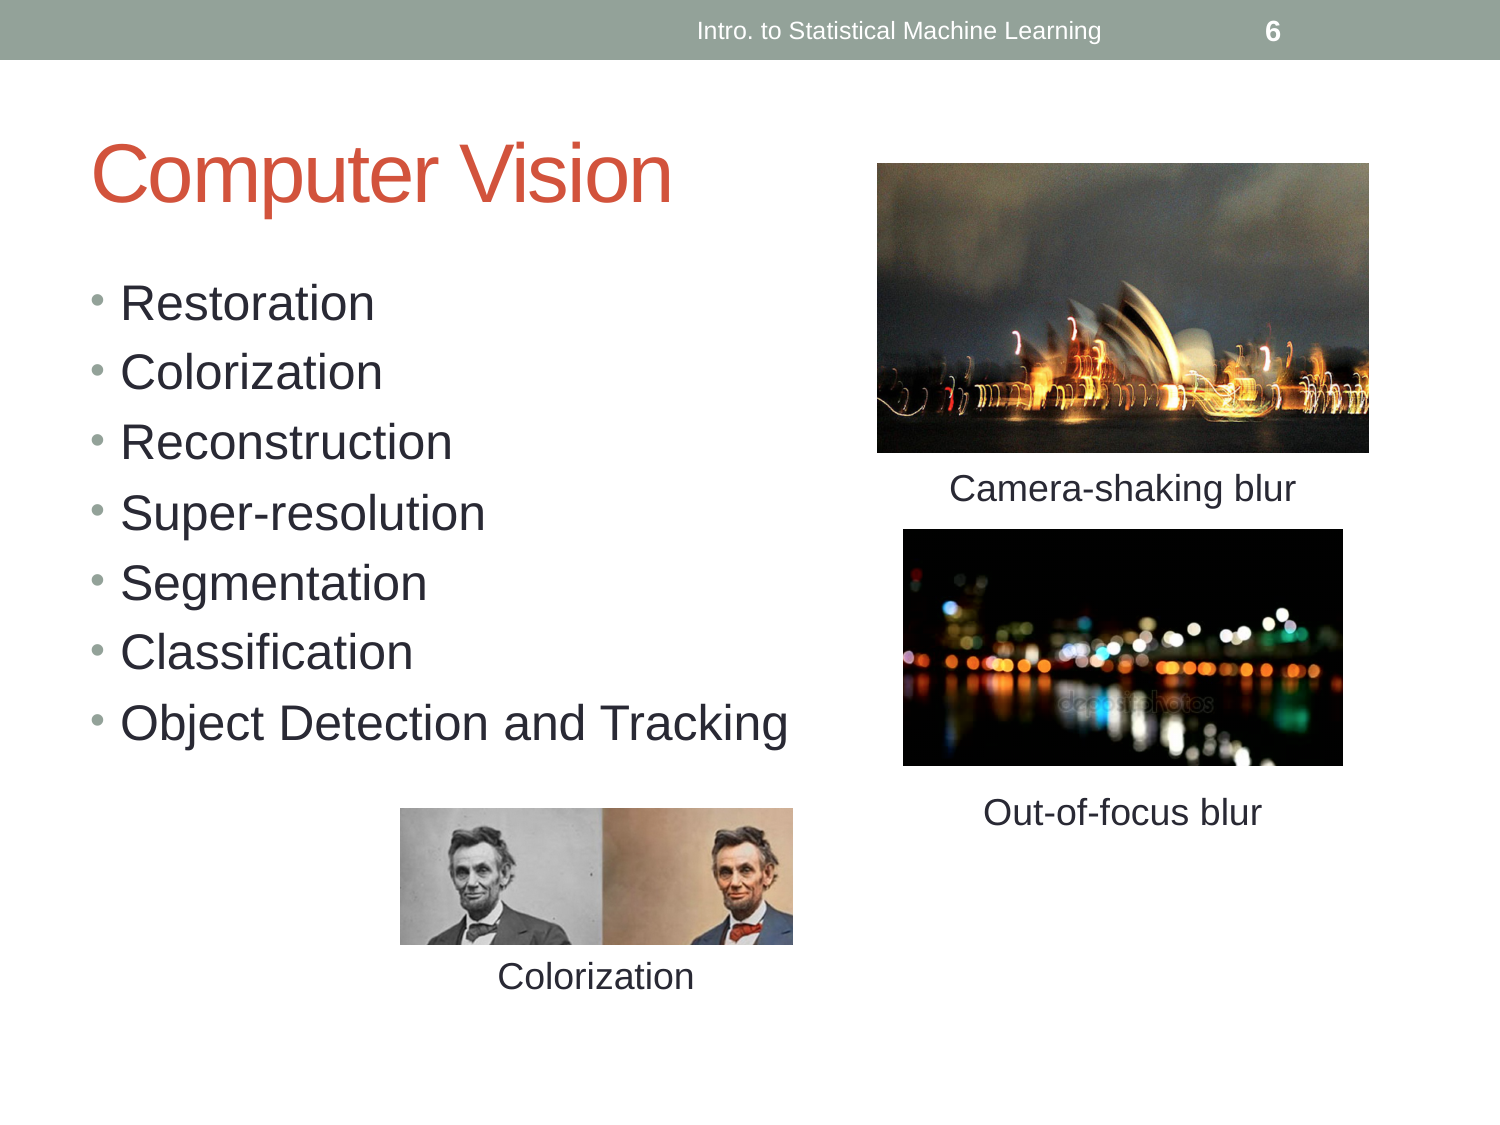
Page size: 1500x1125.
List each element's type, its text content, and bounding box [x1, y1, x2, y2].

text_box Camera-shaking blur [934, 462, 1312, 516]
text_box Colorization [482, 954, 710, 1005]
picture [400, 808, 793, 946]
picture [903, 528, 1343, 766]
list Restoration Colorization Reconstruction Super-resolution Segmentation Classification Object Detection and Tracking [75, 262, 1425, 830]
title Computer Vision [75, 87, 1425, 250]
text_box Out-of-focus blur [968, 781, 1278, 841]
footer Intro. to Statistical Machine Learning [562, 3, 1238, 57]
picture [876, 162, 1369, 453]
slide_number 6 [1250, 3, 1425, 57]
